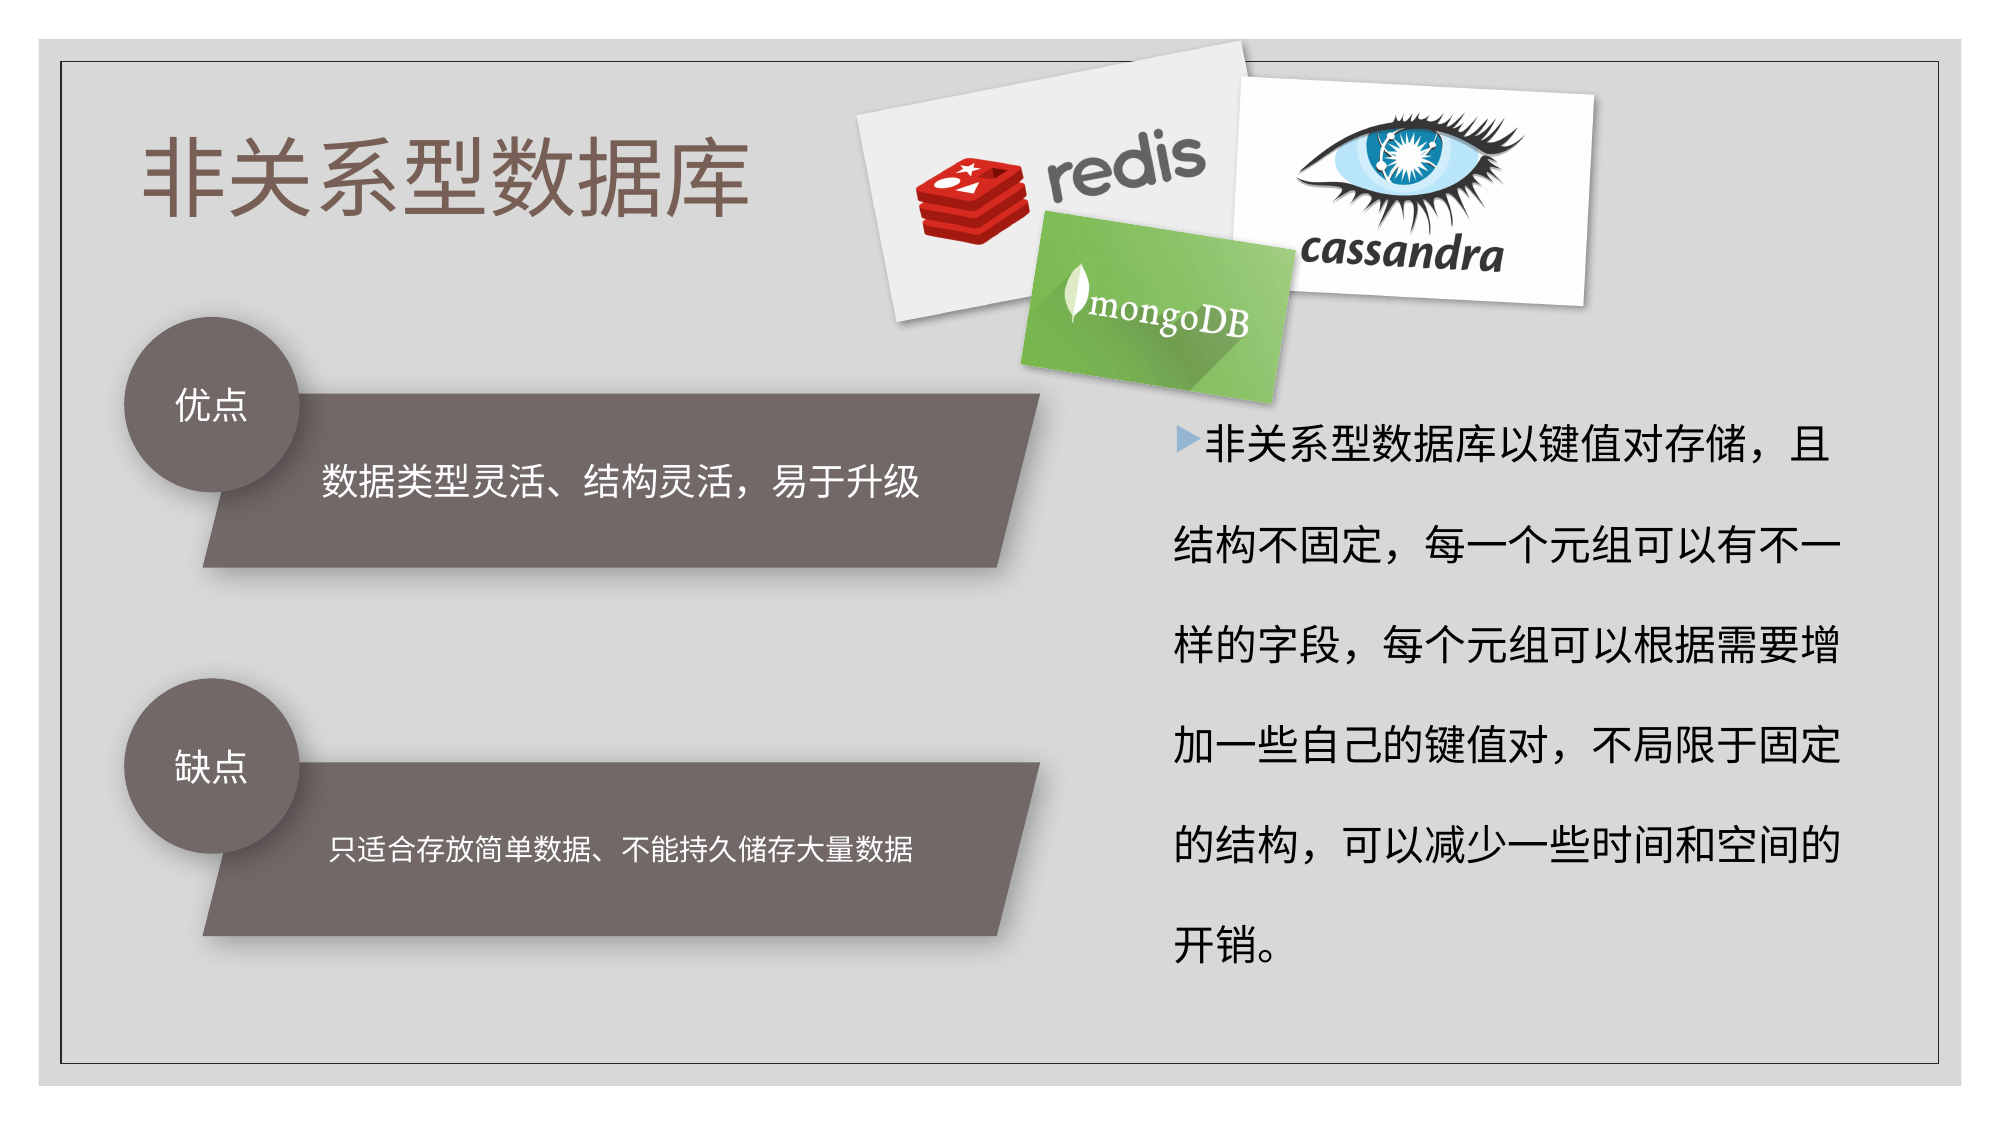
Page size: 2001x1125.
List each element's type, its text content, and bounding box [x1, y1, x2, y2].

text_box 优点 [123, 315, 301, 494]
text_box 缺点 [123, 677, 301, 855]
text_box 非关系型数据库 [124, 114, 1025, 345]
picture [857, 41, 1594, 403]
text_box 数据类型灵活、结构灵活，易于升级 [201, 392, 1042, 569]
text_box 非关系型数据库以键值对存储，且结构不固定，每一个元组可以有不一样的字段，每个元组可以根据需要增加一些自己的键值对，不局限于固定的结构，可以减少一些时间和空间的开销。 [1158, 360, 1876, 1049]
text_box 只适合存放简单数据、不能持久储存大量数据 [201, 761, 1042, 938]
text_box [1235, 450, 1287, 511]
text_box 非关系型数据库 [1290, 114, 1667, 345]
